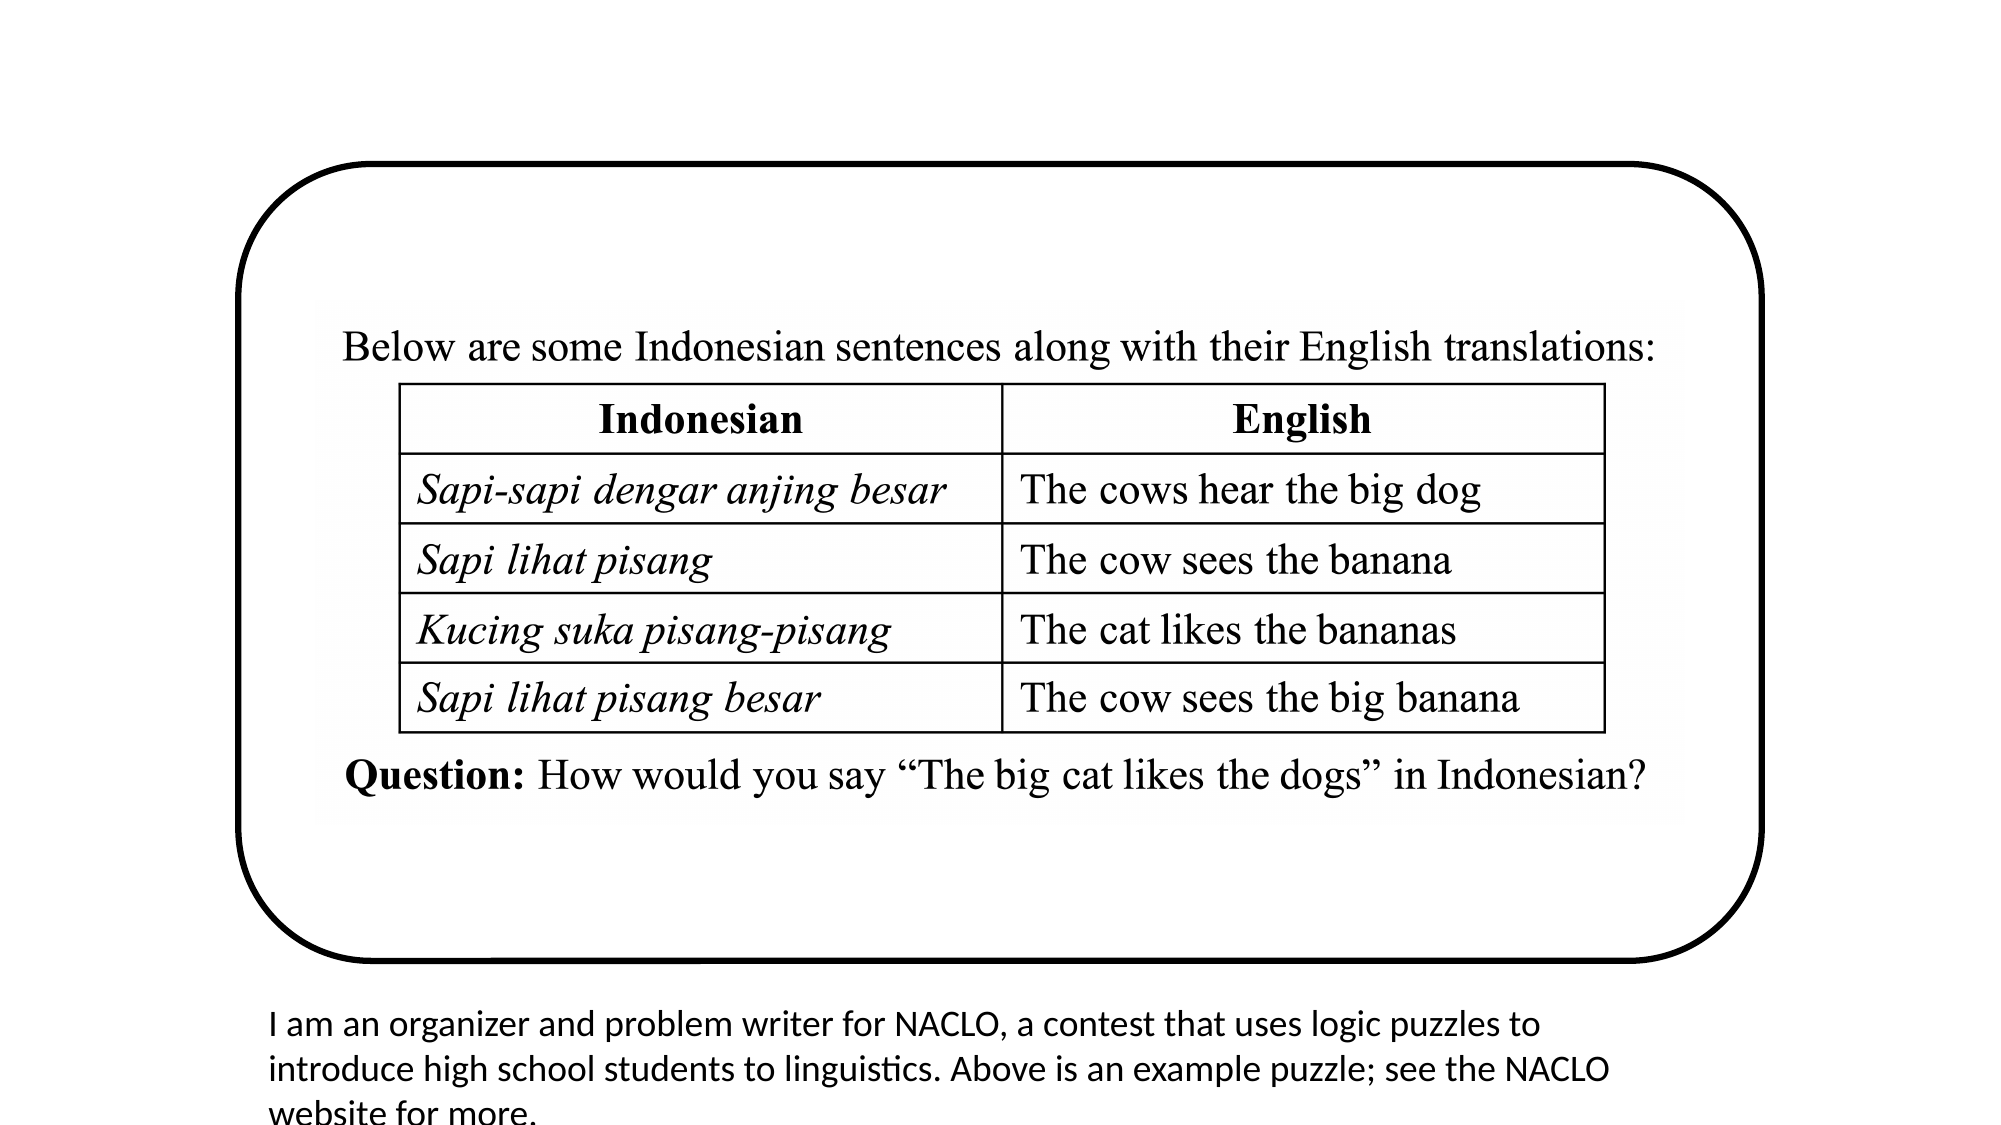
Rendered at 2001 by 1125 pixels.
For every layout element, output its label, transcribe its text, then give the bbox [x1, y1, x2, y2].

picture [315, 300, 1685, 825]
text_box [237, 162, 1763, 962]
text_box I am an organizer and problem writer for NACLO, a contest that uses logic puzzles to introduce high school students to linguistics. Above is an example puzzle; see the NACLO website for more. [253, 991, 1707, 1125]
text_box [79, 163, 355, 962]
text_box [1644, 163, 1915, 962]
